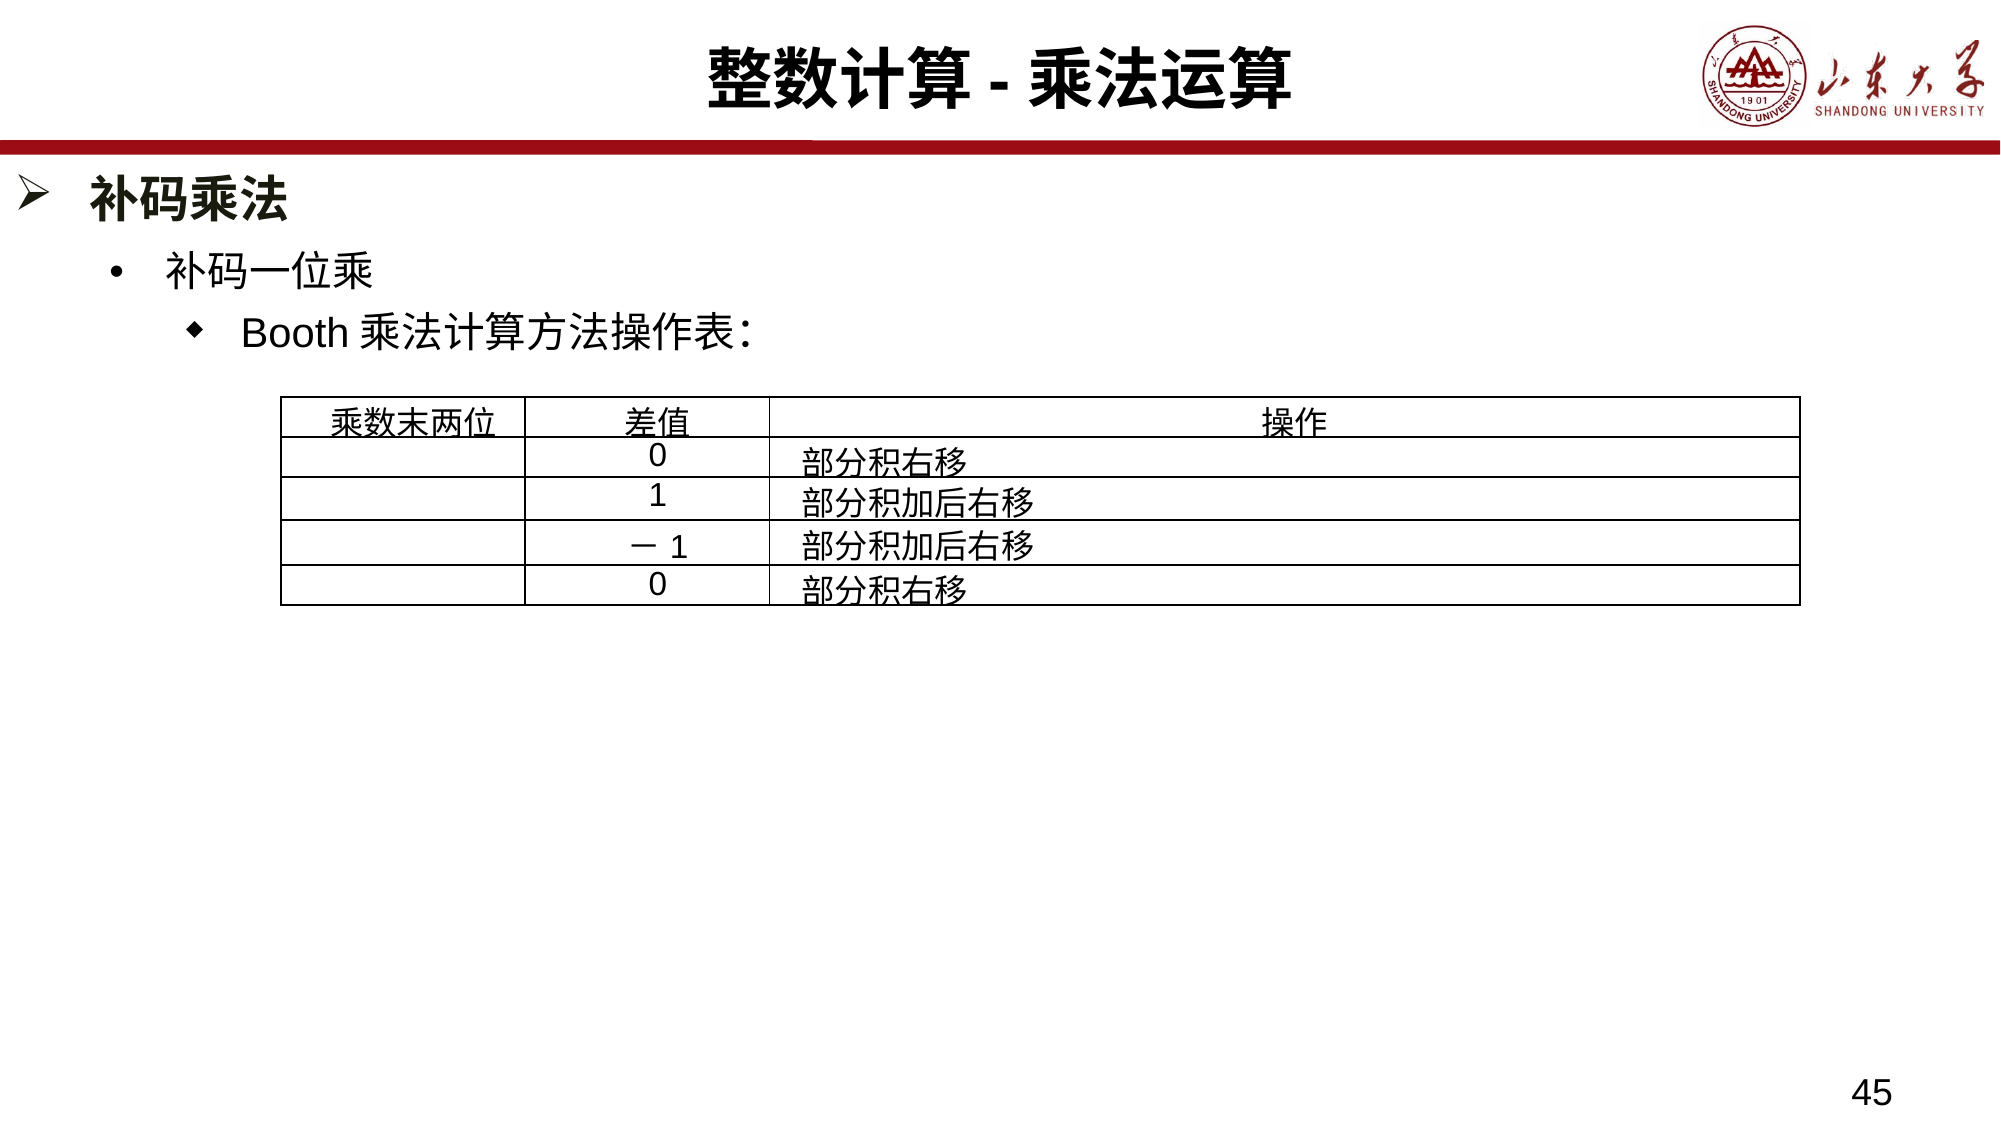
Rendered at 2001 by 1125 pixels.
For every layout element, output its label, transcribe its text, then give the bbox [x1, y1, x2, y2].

text_box 补码一位乘 Booth乘法计算方法操作表： [7, 241, 1928, 877]
picture [1698, 21, 1810, 39]
list 补码乘法 [0, 164, 1928, 242]
slide_number 45 [1836, 1060, 2000, 1125]
title 整数计算-乘法运算 [0, 39, 2000, 152]
